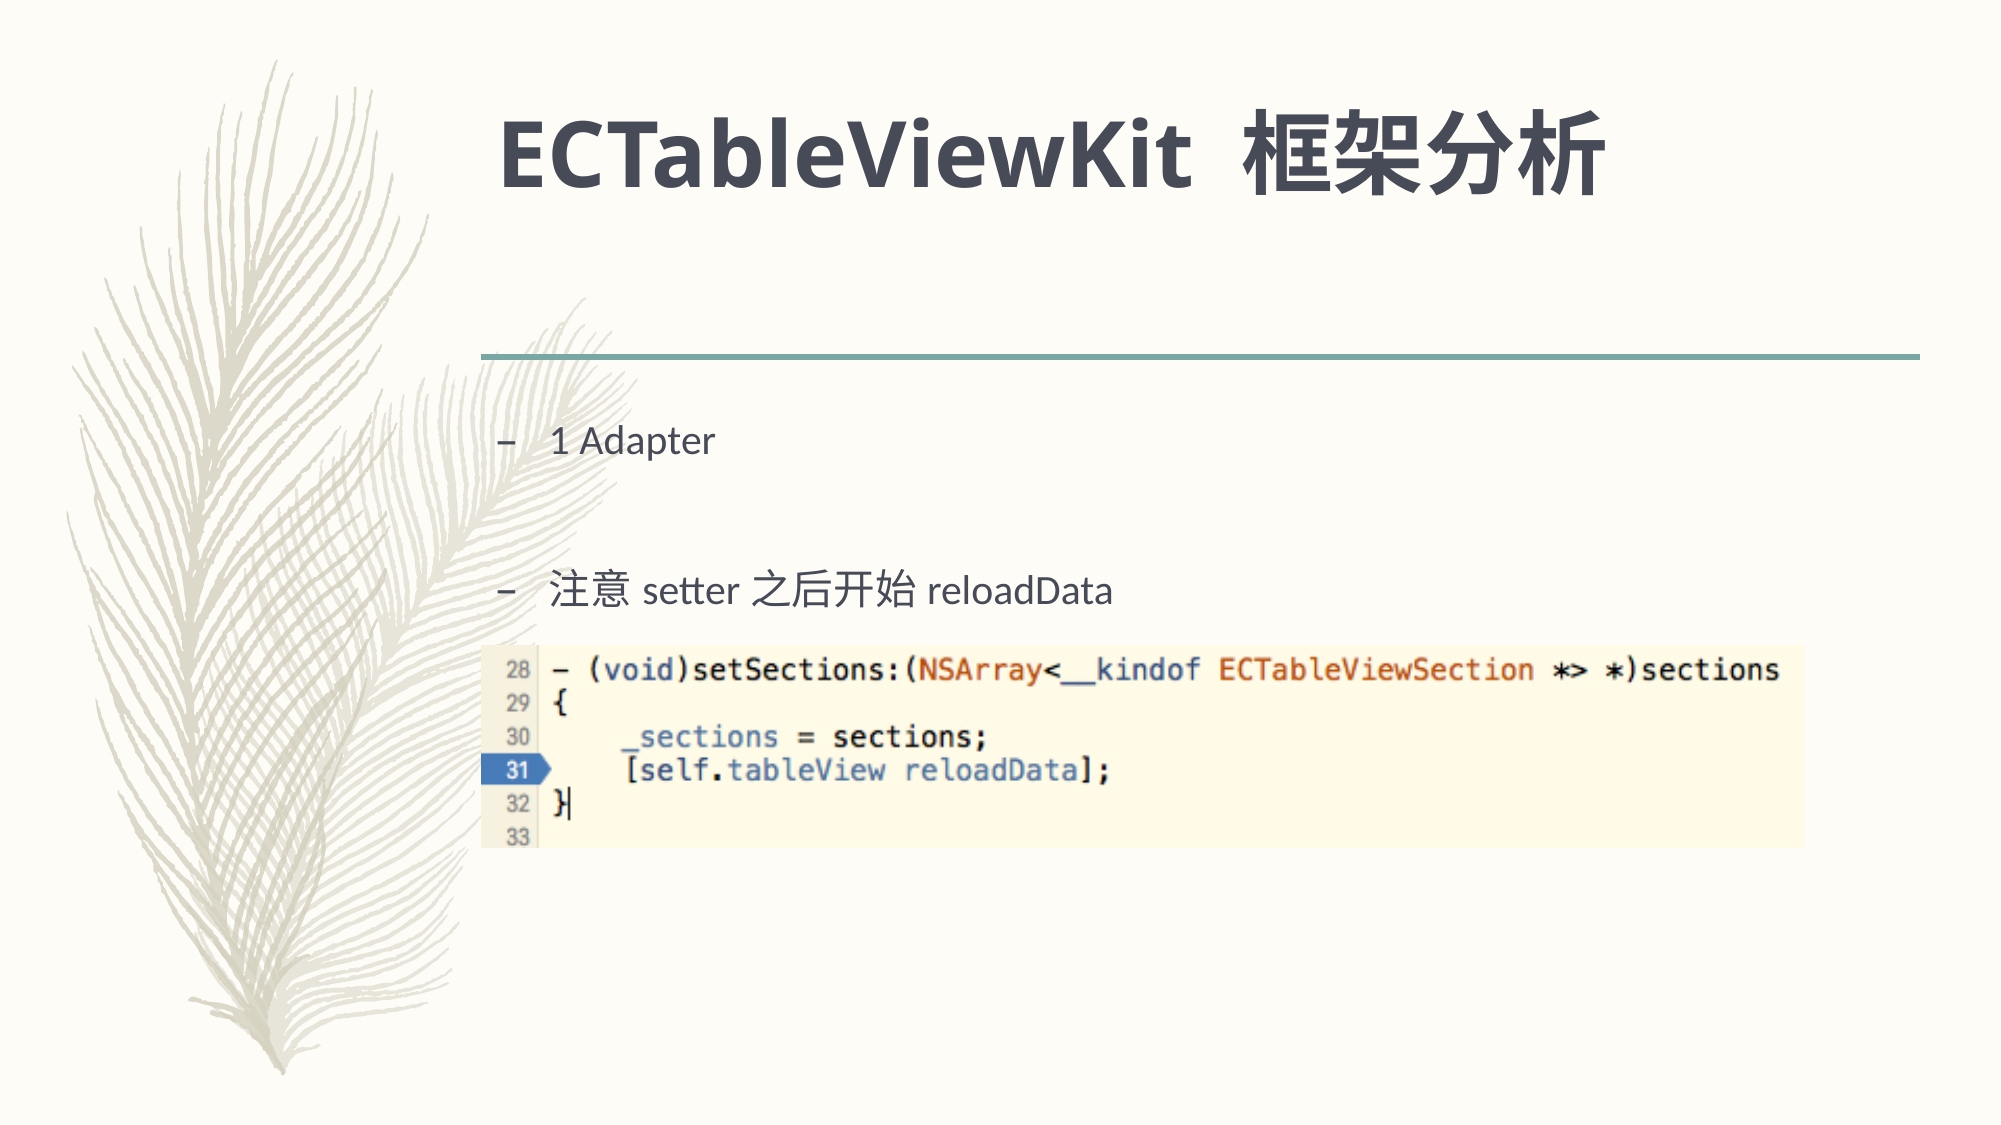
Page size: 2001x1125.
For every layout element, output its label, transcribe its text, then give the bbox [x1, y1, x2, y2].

picture [480, 645, 1805, 848]
list 1 Adapter 注意setter之后开始reloadData [481, 399, 1920, 999]
title ECTableViewKit 框架分析 [481, 93, 1920, 350]
